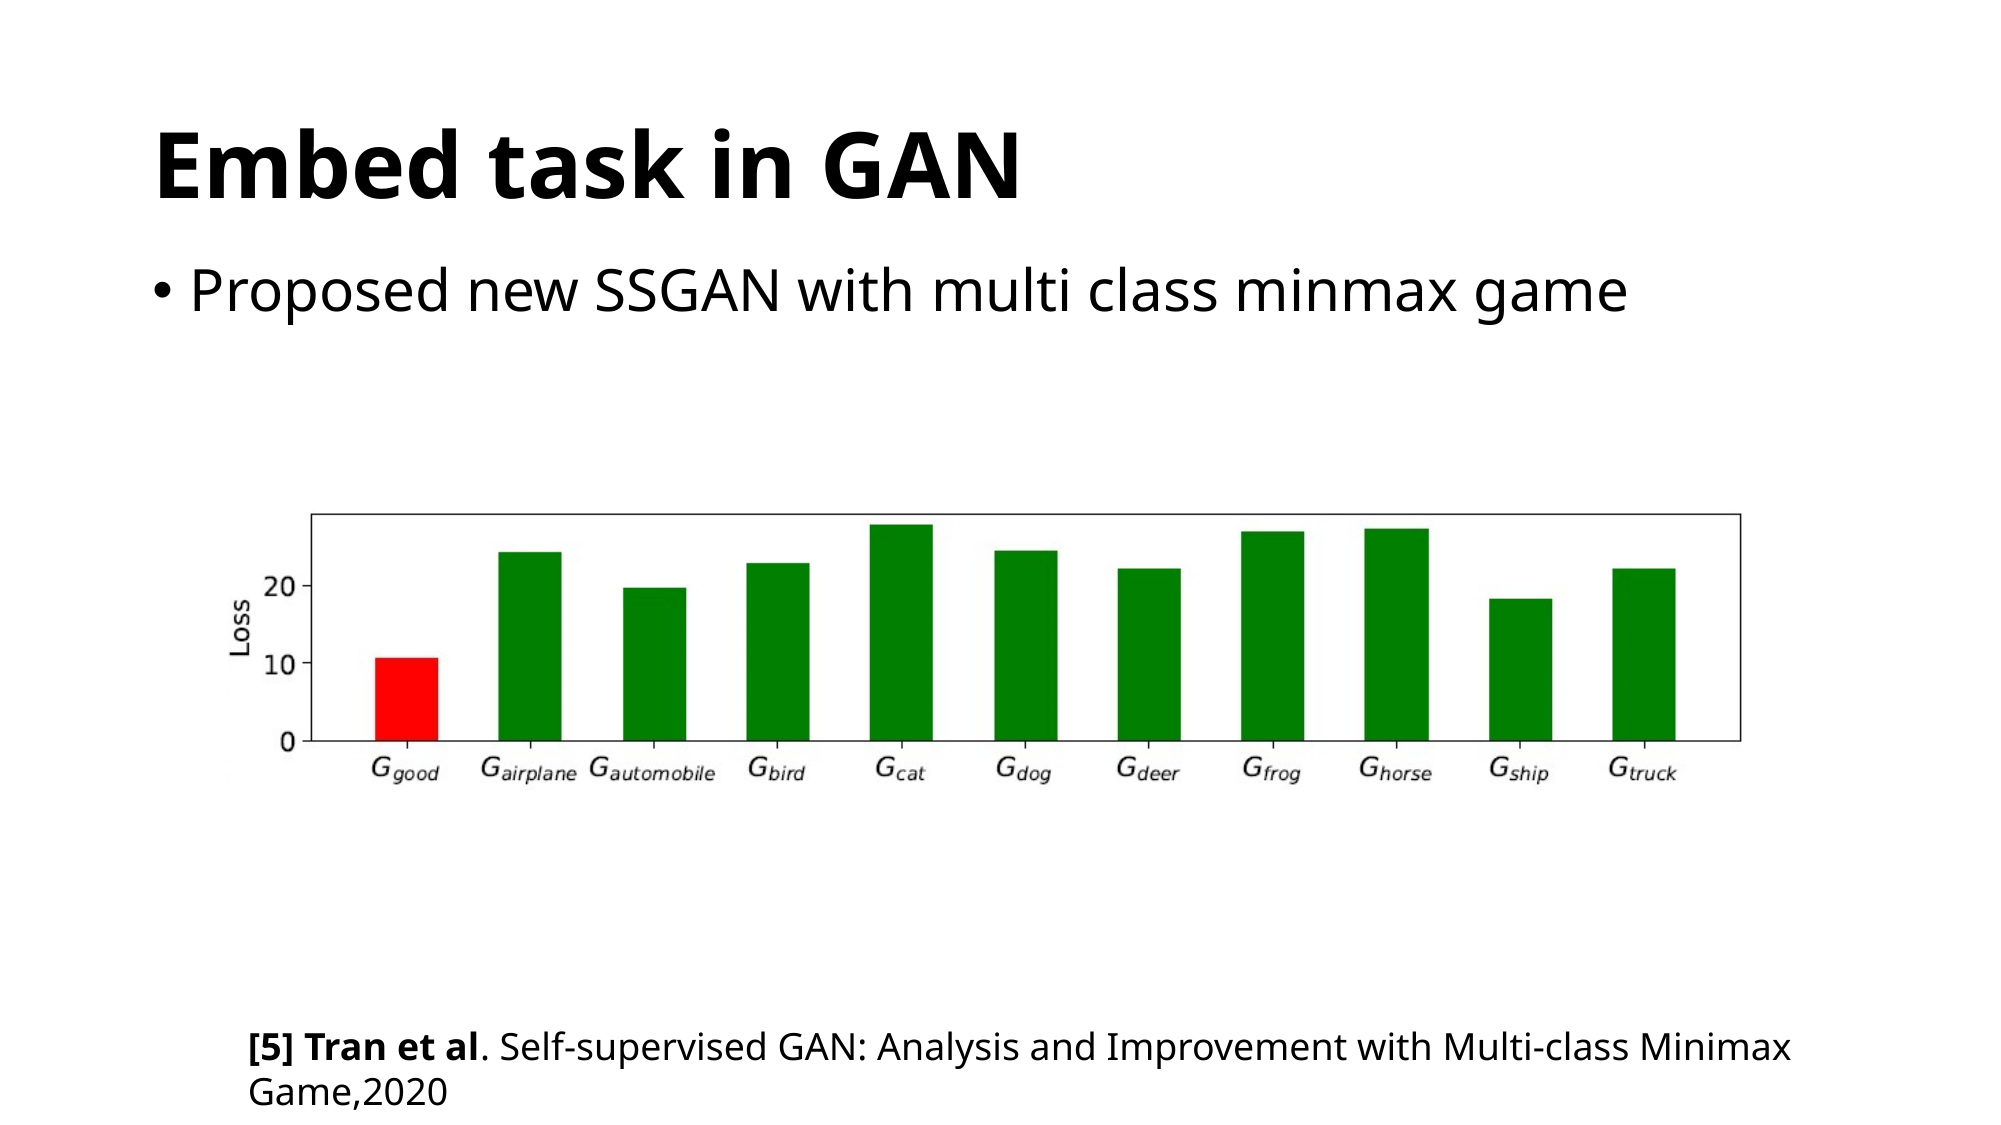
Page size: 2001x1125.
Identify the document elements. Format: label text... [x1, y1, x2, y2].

text_box [5] Tran et al. Self-supervised GAN: Analysis and Improvement with Multi-class Minimax Game,2020 [233, 1015, 1975, 1121]
list Proposed new SSGAN with multi class minmax game [137, 253, 2000, 968]
picture [227, 511, 1773, 790]
title Embed task in GAN [137, 59, 1863, 253]
